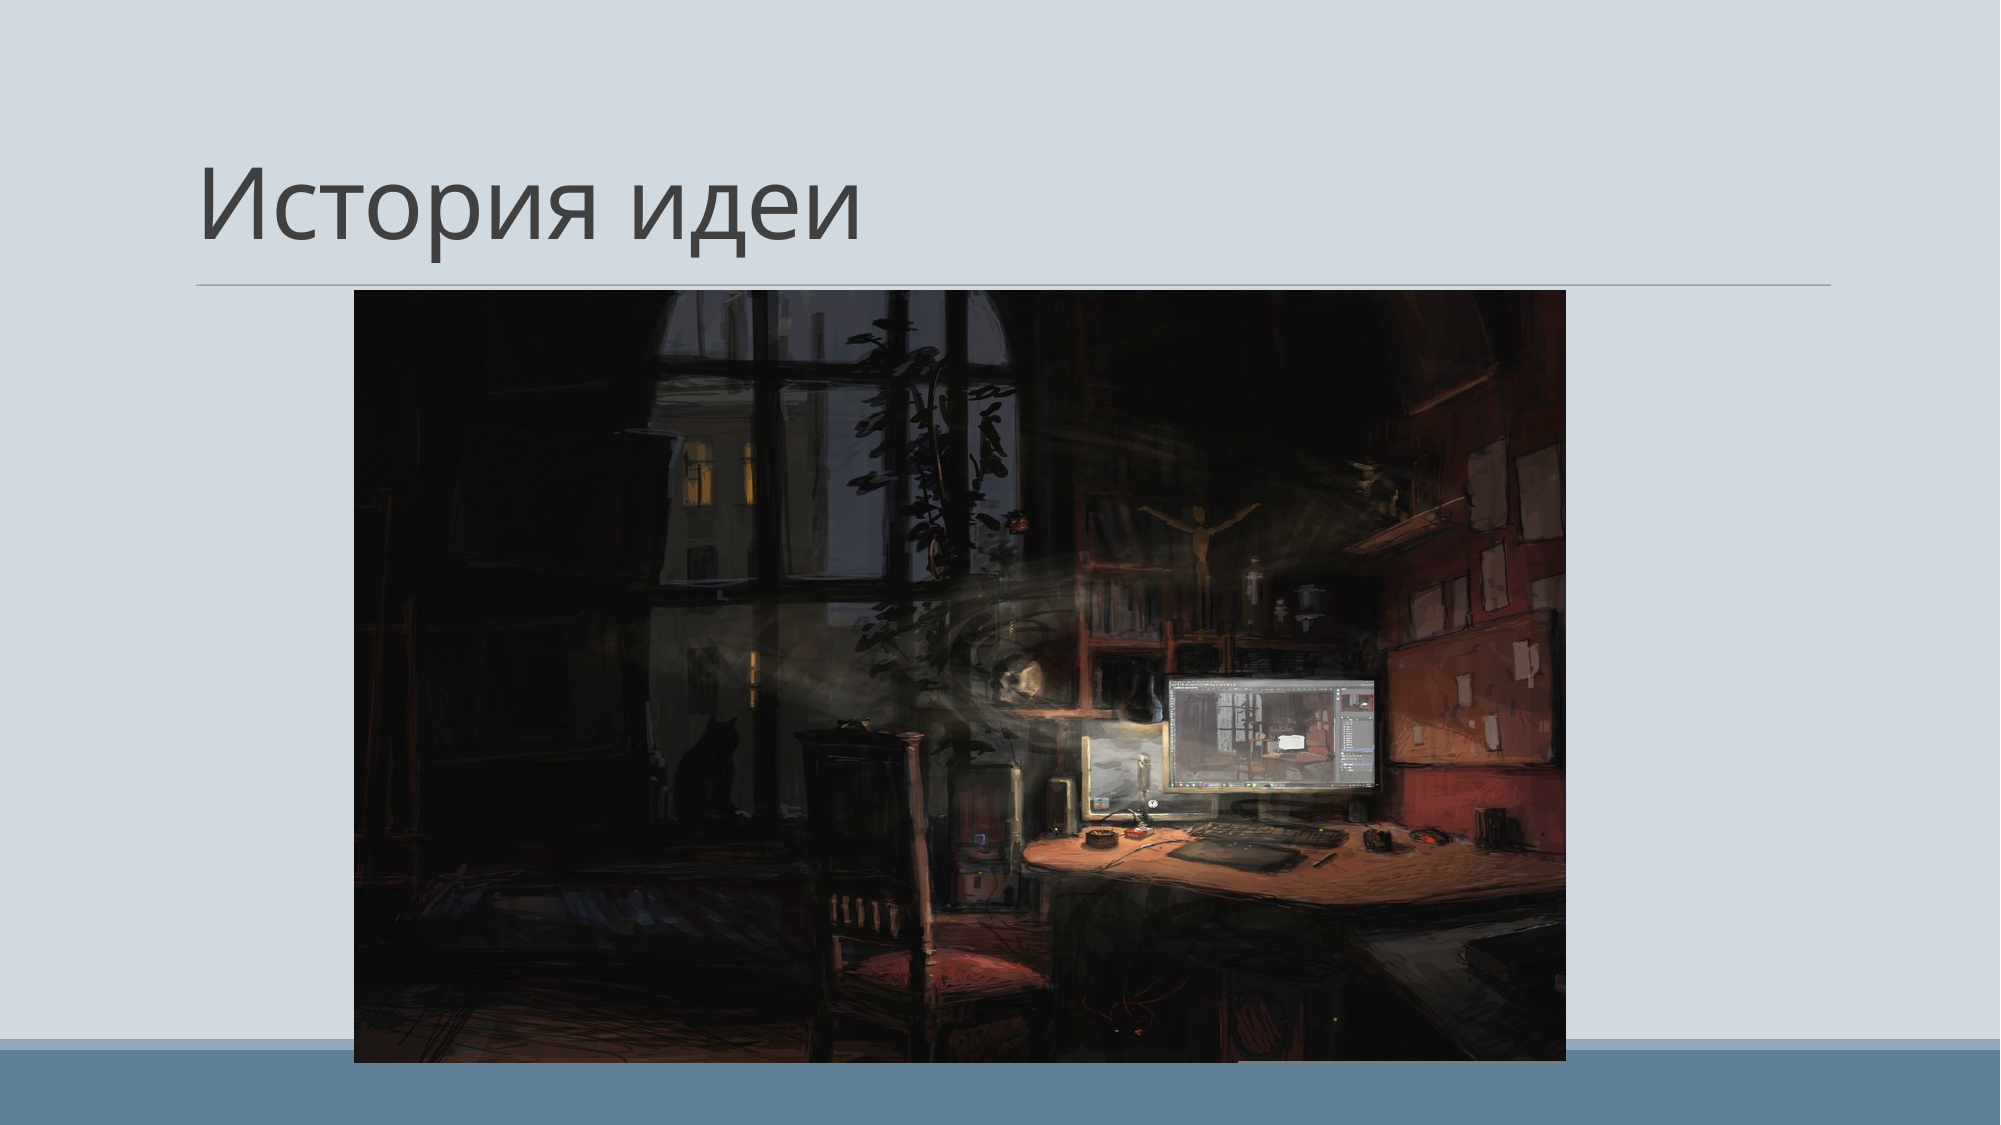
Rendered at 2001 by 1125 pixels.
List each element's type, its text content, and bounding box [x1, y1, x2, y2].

picture [354, 289, 1566, 1064]
text_box История идеи [180, 29, 1831, 268]
